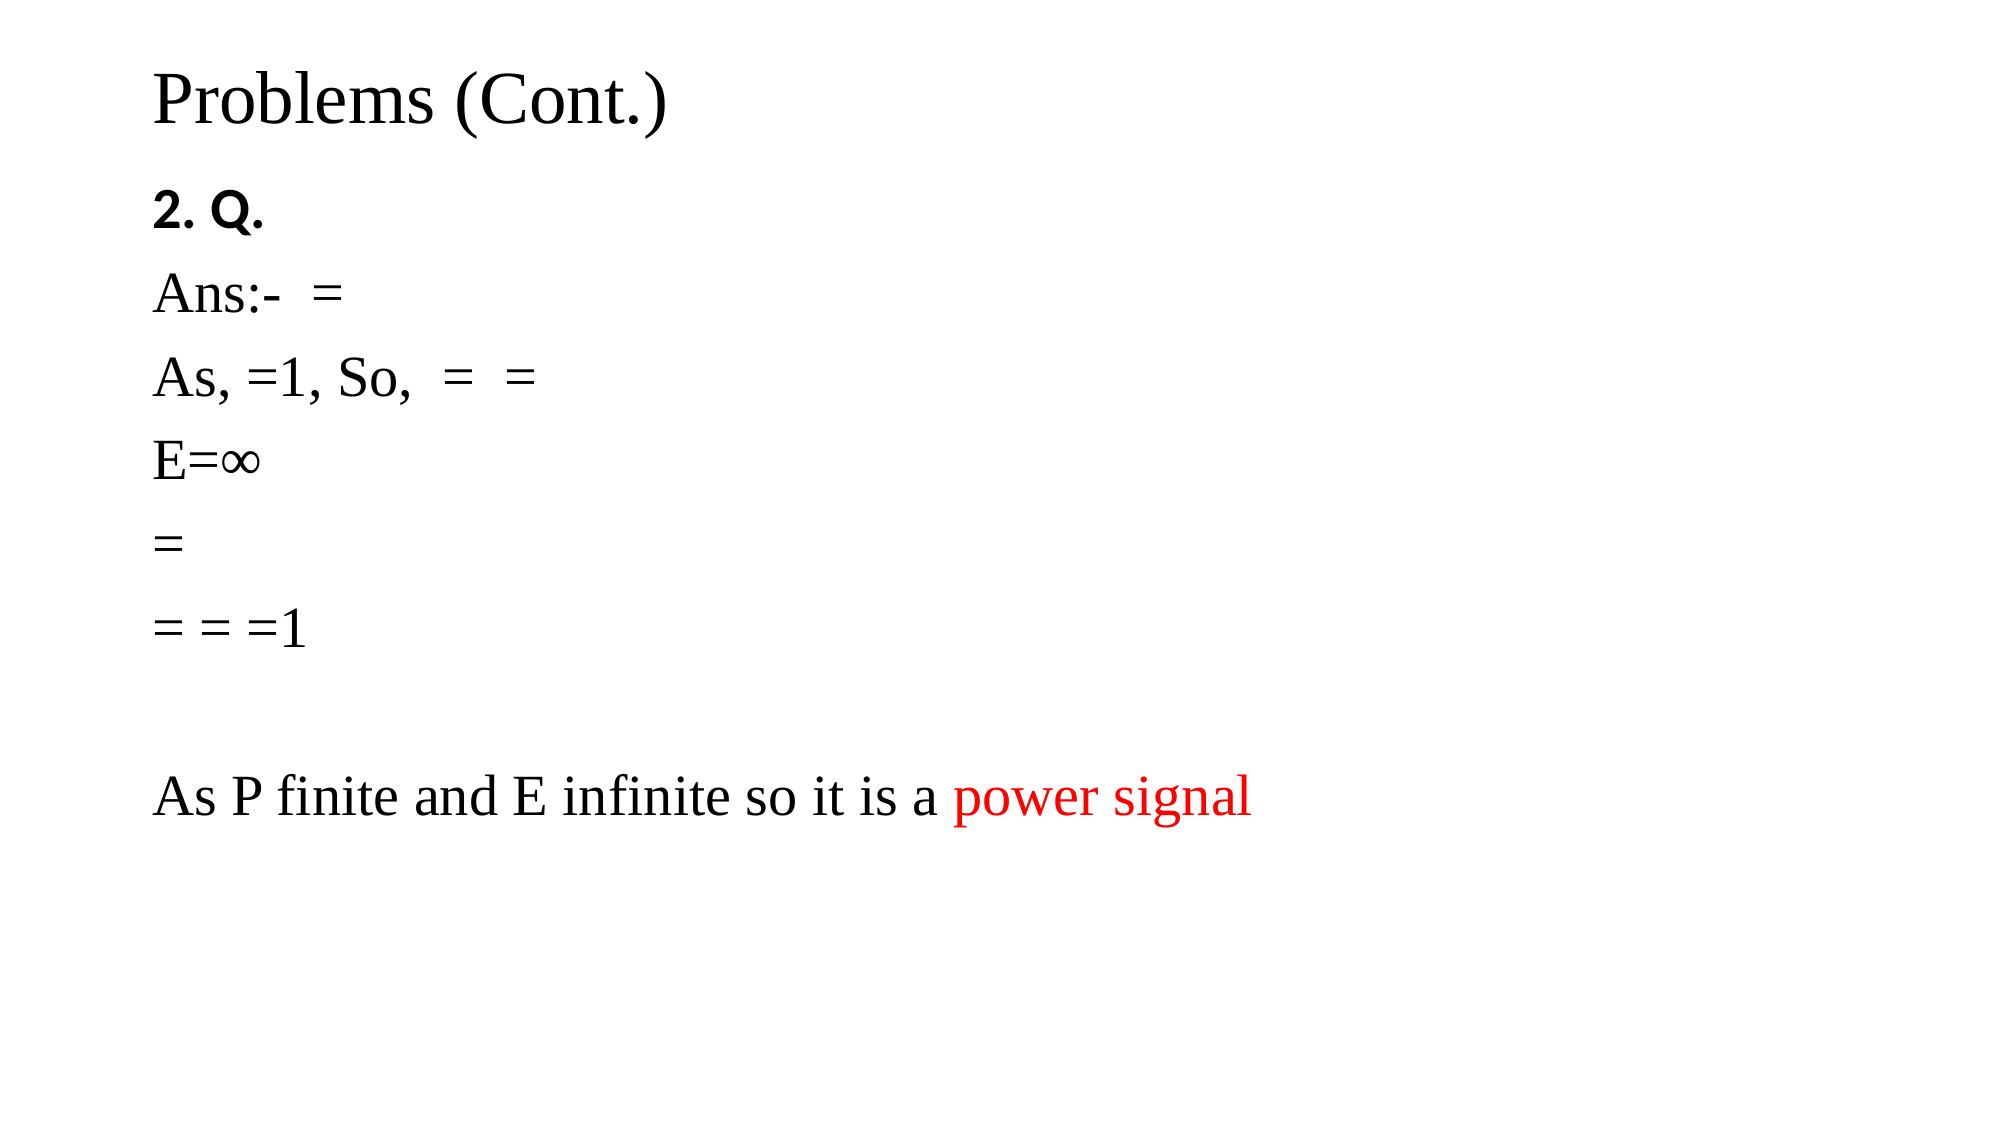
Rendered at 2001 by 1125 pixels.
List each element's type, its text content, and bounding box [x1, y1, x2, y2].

title Problems (Cont.) [137, 59, 1863, 139]
